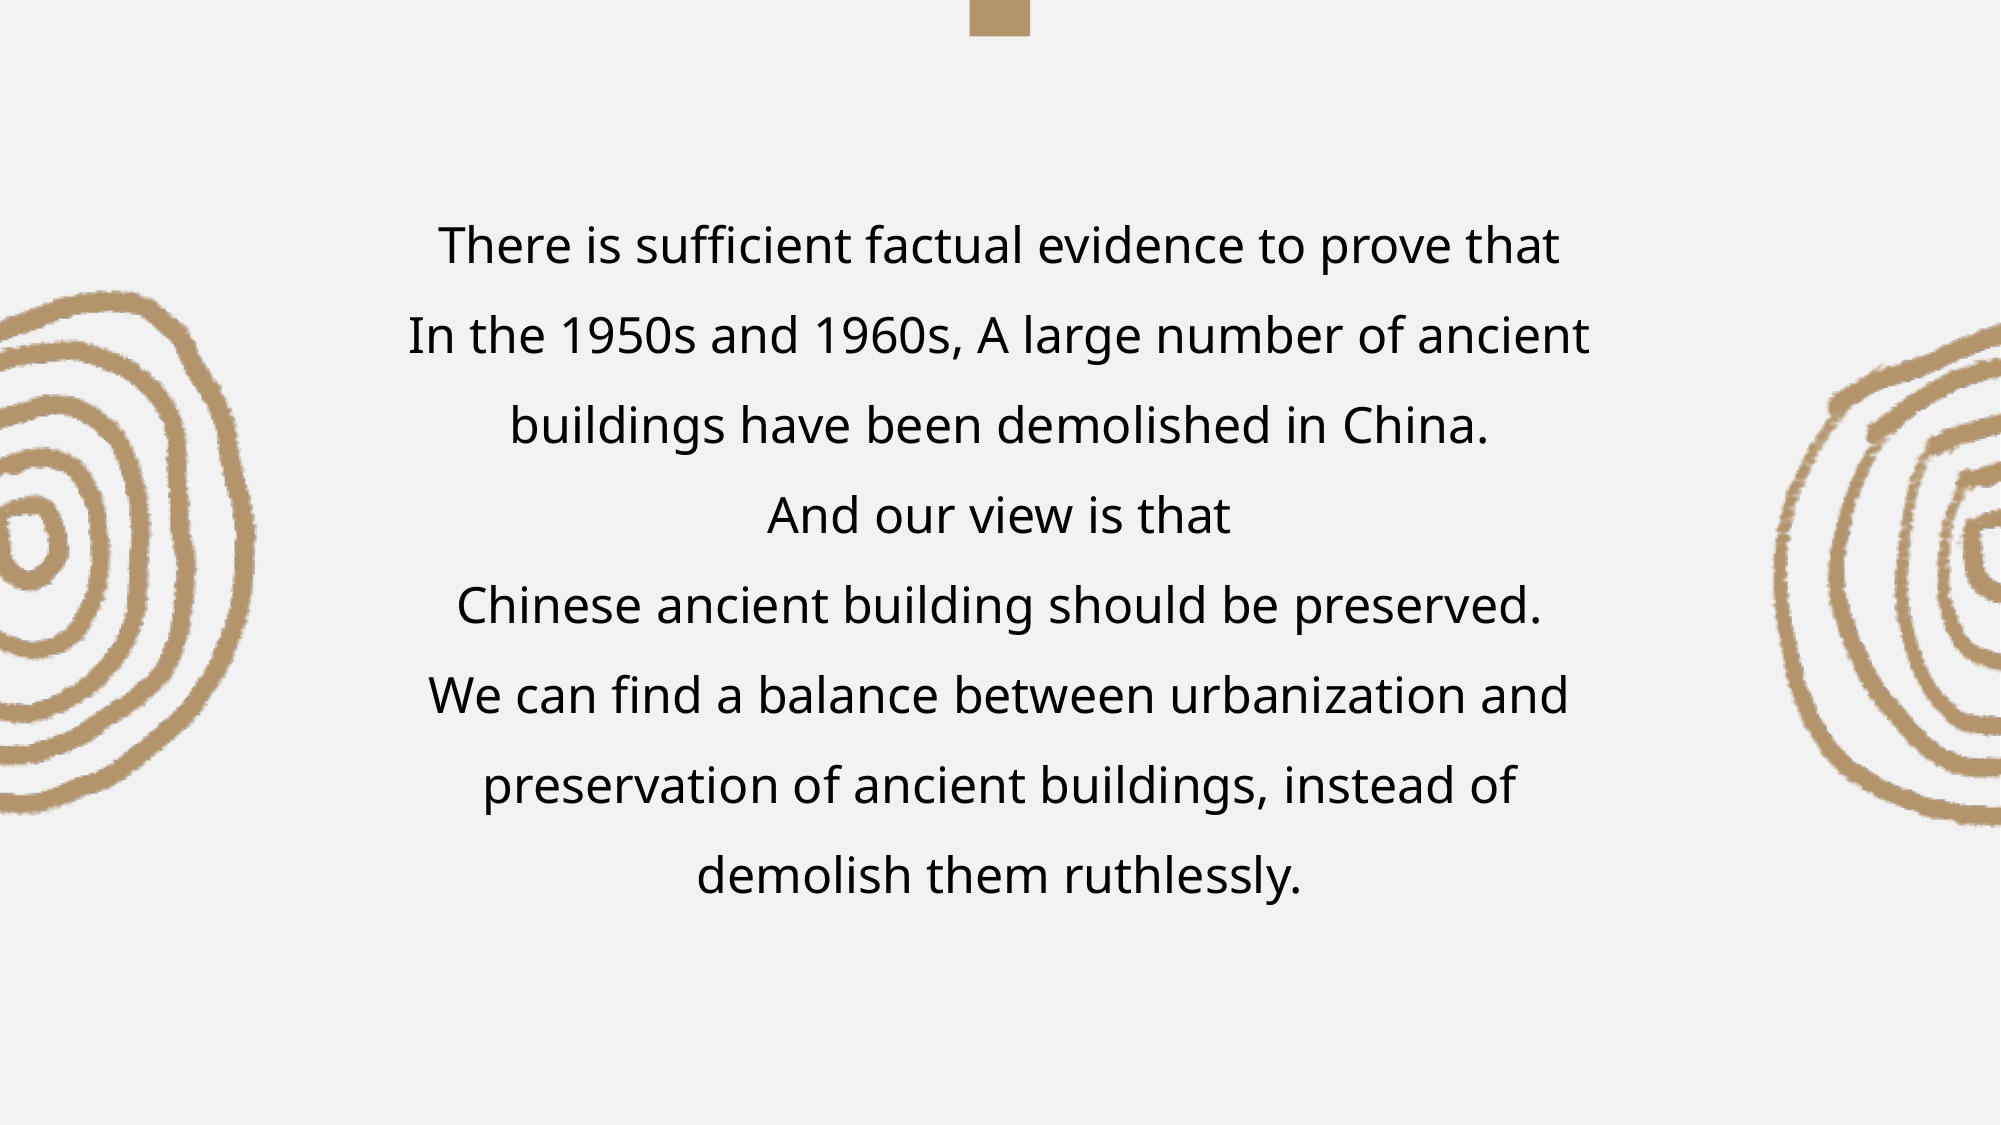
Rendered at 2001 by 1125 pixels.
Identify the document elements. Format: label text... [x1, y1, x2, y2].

picture [0, 278, 266, 822]
text_box There is sufficient factual evidence to prove that In the 1950s and 1960s, A large number of ancient buildings have been demolished in China. And our view is that Chinese ancient building should be preserved. We can find a balance between urbanization and preservation of ancient buildings, instead of demolish them ruthlessly. [383, 179, 1617, 1002]
text_box [969, 0, 1031, 37]
picture [1762, 291, 2001, 834]
